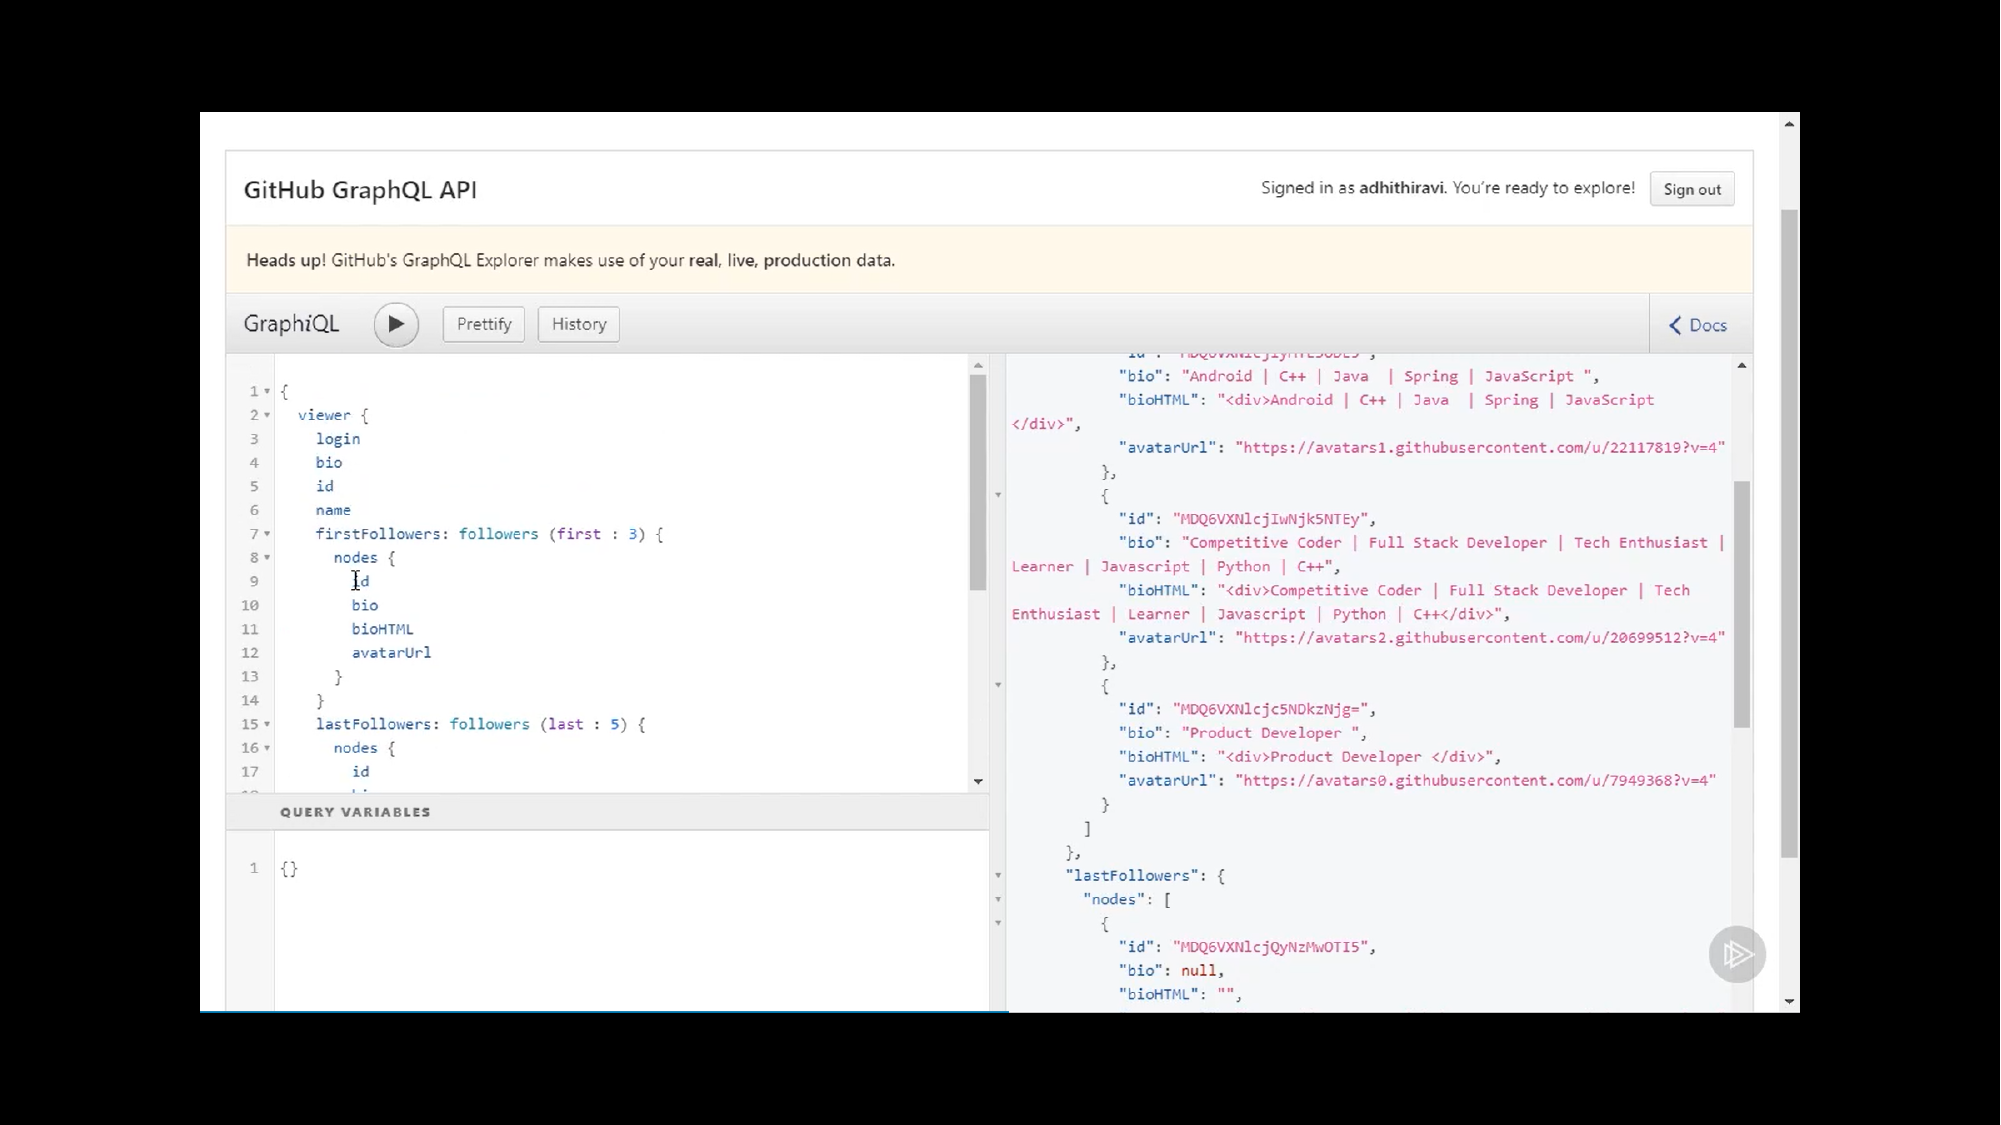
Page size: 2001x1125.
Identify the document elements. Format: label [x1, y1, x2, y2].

picture [199, 112, 1800, 1013]
